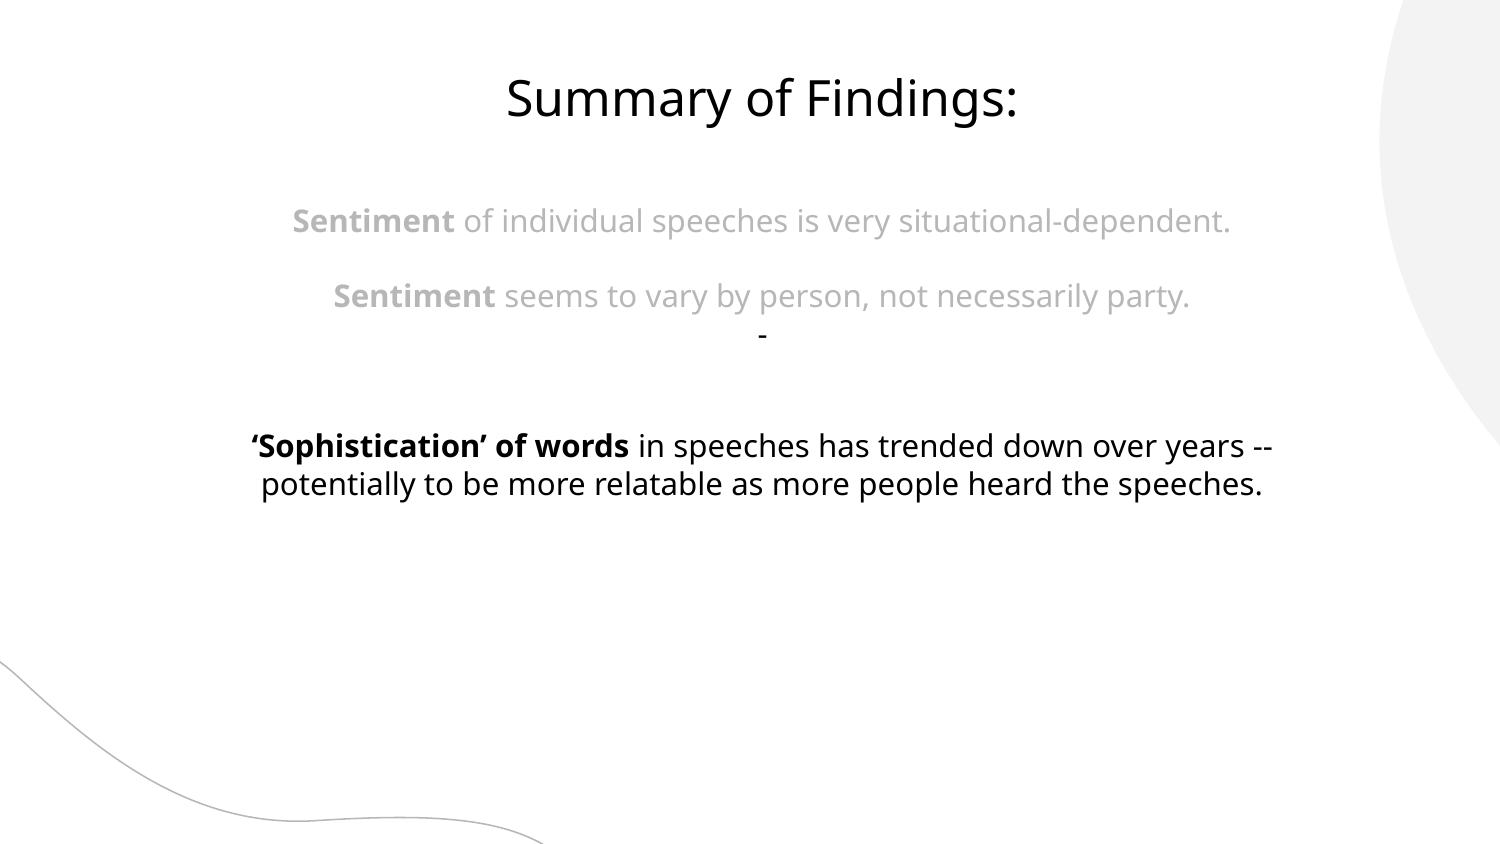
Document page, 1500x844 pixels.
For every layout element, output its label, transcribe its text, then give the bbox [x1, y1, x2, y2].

title Summary of Findings: Sentiment of individual speeches is very situational-dependent. Sentiment seems to vary by person, not necessarily party. - ‘Sophistication’ of words in speeches has trended down over years -- potentially to be more relatable as more people heard the speeches. [130, 66, 1395, 839]
